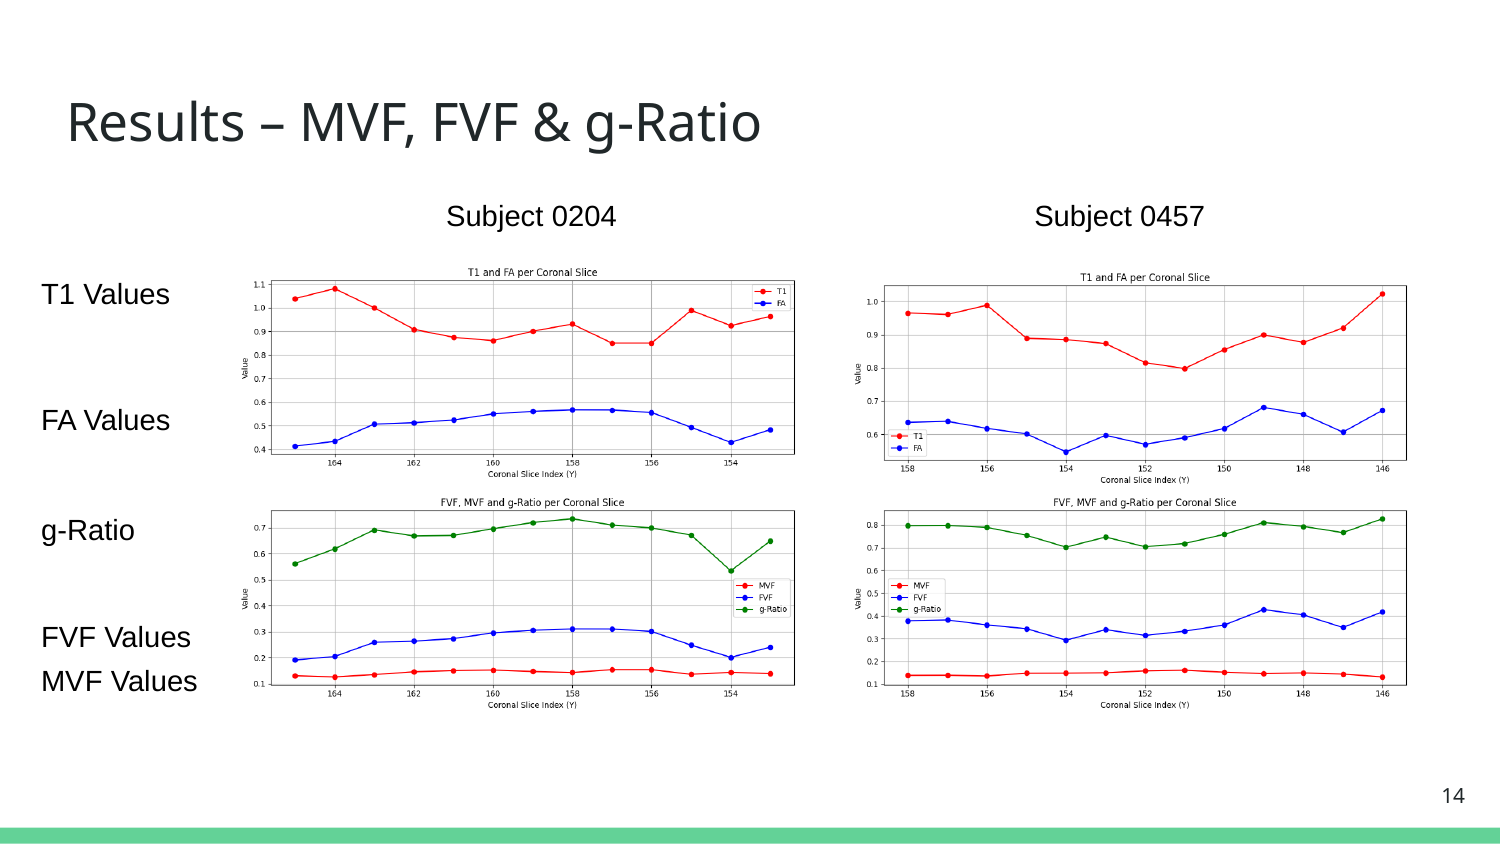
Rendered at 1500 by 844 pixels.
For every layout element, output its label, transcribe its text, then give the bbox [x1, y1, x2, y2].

text_box Subject 0204 [431, 189, 715, 240]
text_box g-Ratio [26, 503, 231, 554]
text_box T1 Values [26, 267, 231, 318]
picture [848, 267, 1411, 490]
title Results – MVF, FVF & g-Ratio [51, 72, 1449, 167]
text_box Subject 0457 [1019, 189, 1304, 240]
slide_number 14 [1389, 764, 1480, 830]
picture [848, 492, 1411, 715]
picture [236, 262, 799, 485]
picture [236, 492, 799, 715]
text_box MVF Values [26, 654, 231, 705]
text_box FA Values [26, 393, 231, 444]
text_box FVF Values [26, 610, 231, 654]
